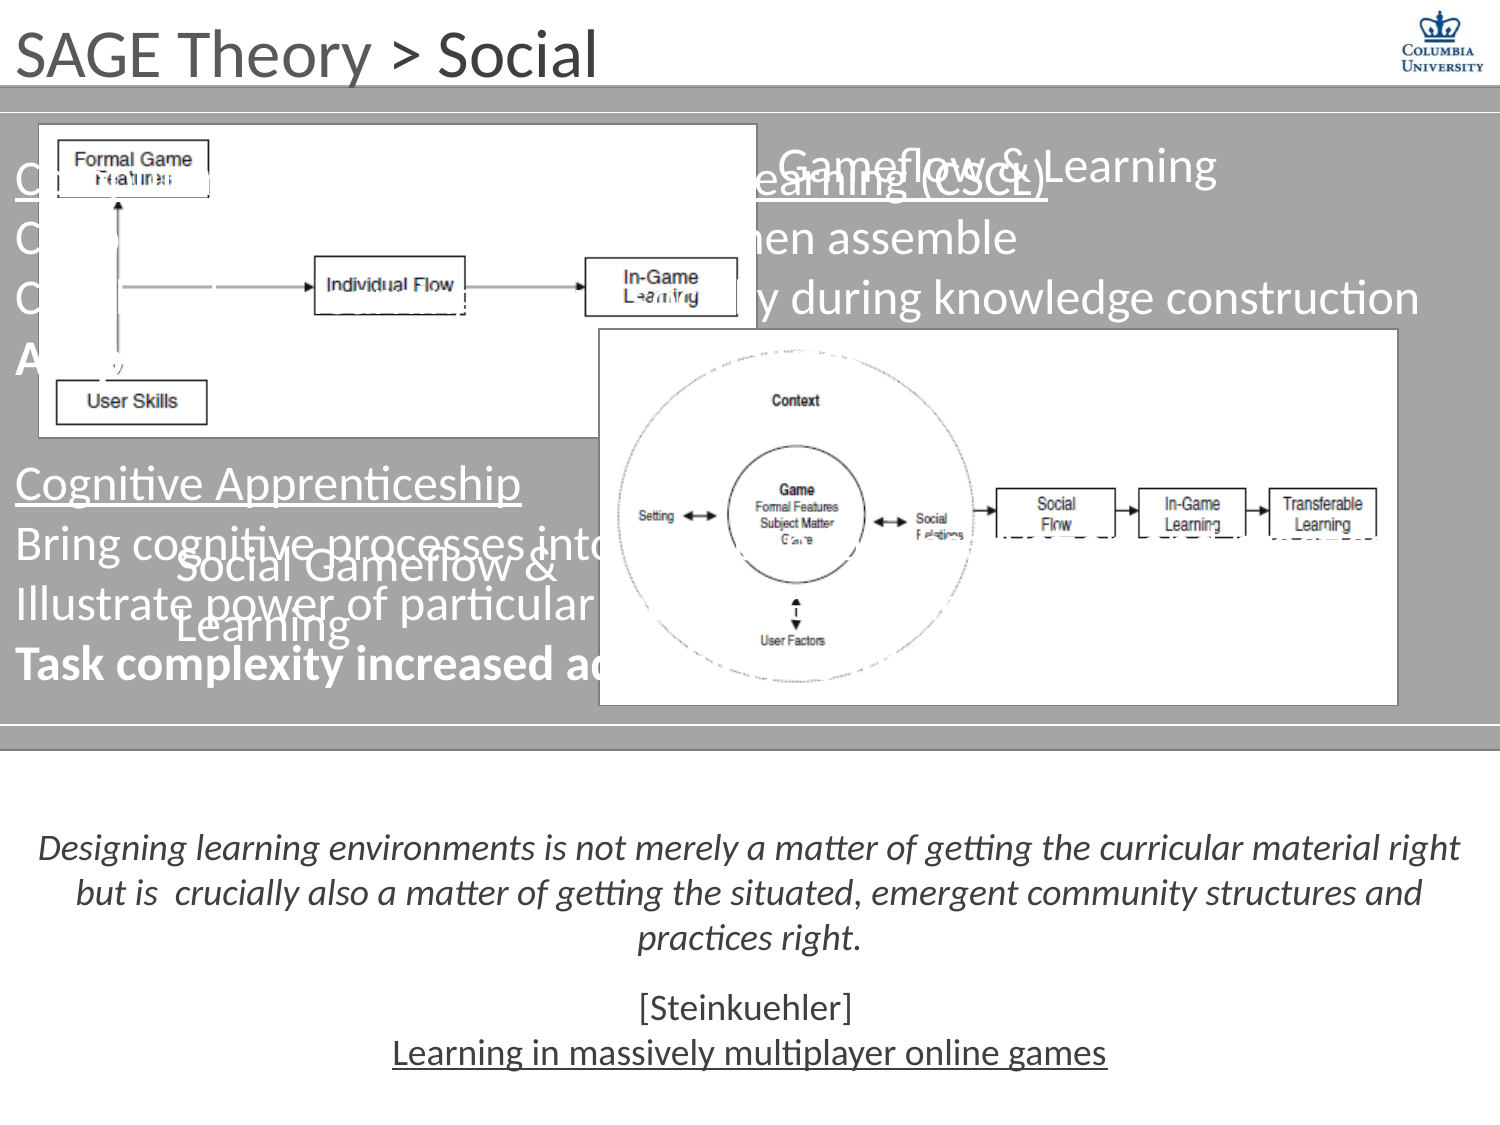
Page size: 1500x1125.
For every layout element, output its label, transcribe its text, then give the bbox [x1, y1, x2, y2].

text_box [160, 329, 1398, 705]
text_box SAGE Theory > Social [0, 1, 1500, 86]
picture [1399, 7, 1485, 76]
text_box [0, 87, 1500, 751]
text_box Designing learning environments is not merely a matter of getting the curricular material right but is crucially also a matter of getting the situated, emergent community structures and practices right. [Steinkuehler] Learning in massively multiplayer online games [0, 815, 1500, 1083]
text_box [38, 124, 1290, 438]
